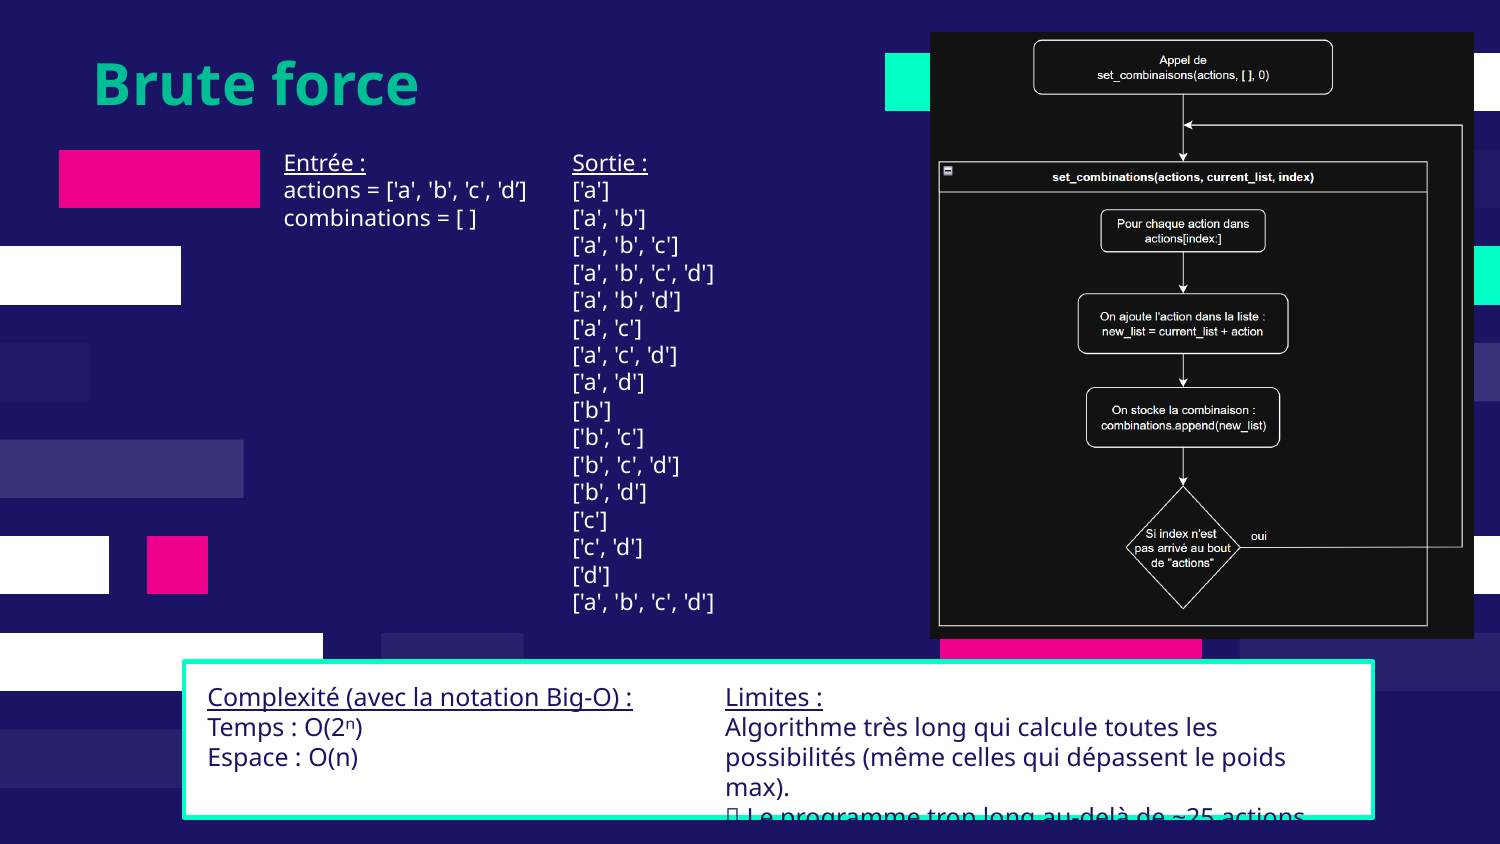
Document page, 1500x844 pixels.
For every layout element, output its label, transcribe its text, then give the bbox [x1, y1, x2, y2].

title Brute force [0, 32, 829, 143]
text_box Sortie : ['a'] ['a', 'b'] ['a', 'b', 'c'] ['a', 'b', 'c', 'd'] ['a', 'b', 'd'] ['a', 'c'] ['a', 'c', 'd'] ['a', 'd'] ['b'] ['b', 'c'] ['b', 'c', 'd'] ['b', 'd'] ['c'] ['c', 'd'] ['d'] ['a', 'b', 'c', 'd'] [557, 133, 779, 626]
picture [930, 32, 1475, 639]
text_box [183, 661, 1374, 818]
text_box Entrée : actions = ['a', 'b', 'c', 'd’] combinations = [ ] [268, 133, 557, 272]
